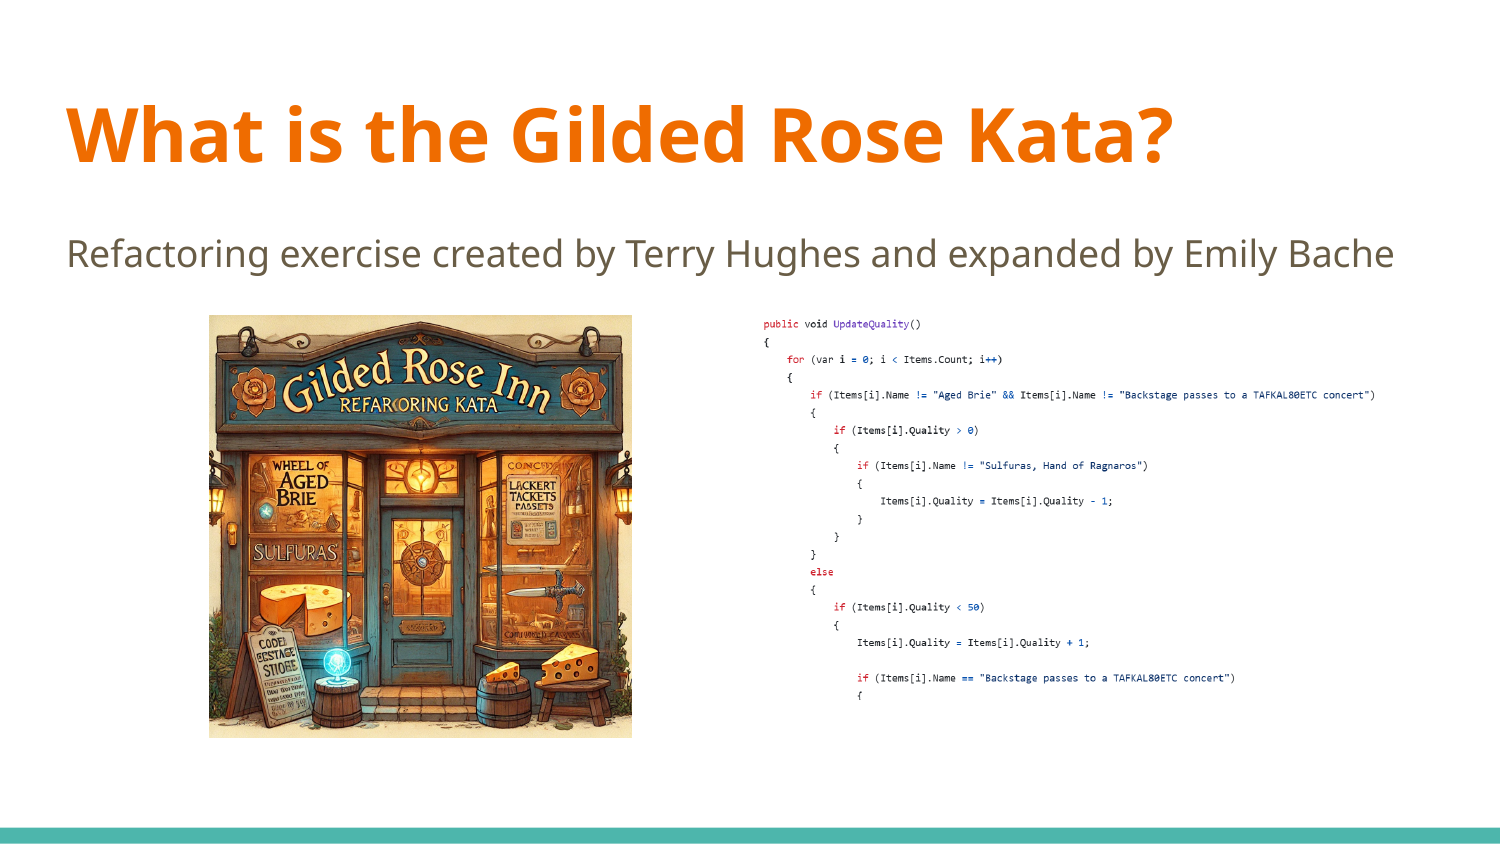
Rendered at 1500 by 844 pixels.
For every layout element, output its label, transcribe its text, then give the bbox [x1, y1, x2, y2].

picture [759, 315, 1380, 700]
title What is the Gilded Rose Kata? [51, 72, 1449, 189]
list Refactoring exercise created by Terry Hughes and expanded by Emily Bache [51, 207, 1449, 750]
picture [209, 315, 632, 738]
